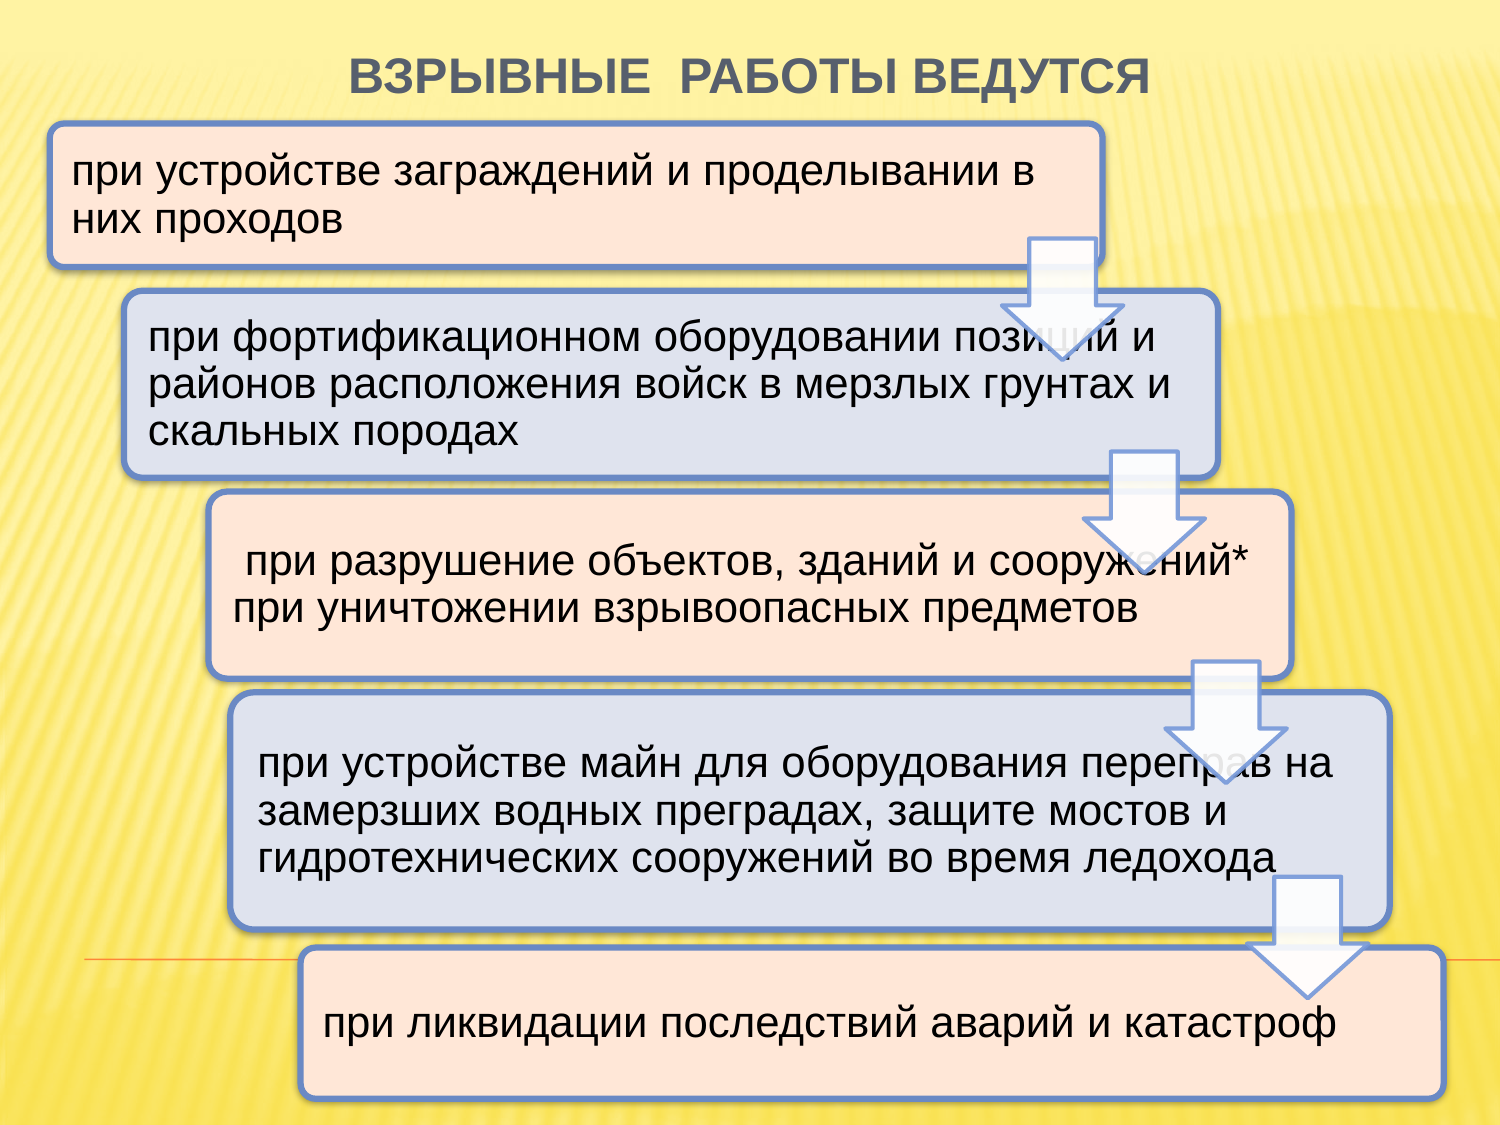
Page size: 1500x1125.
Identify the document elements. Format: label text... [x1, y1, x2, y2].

title Взрывные работы ведутся [56, 30, 1444, 100]
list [40, 101, 1463, 1125]
